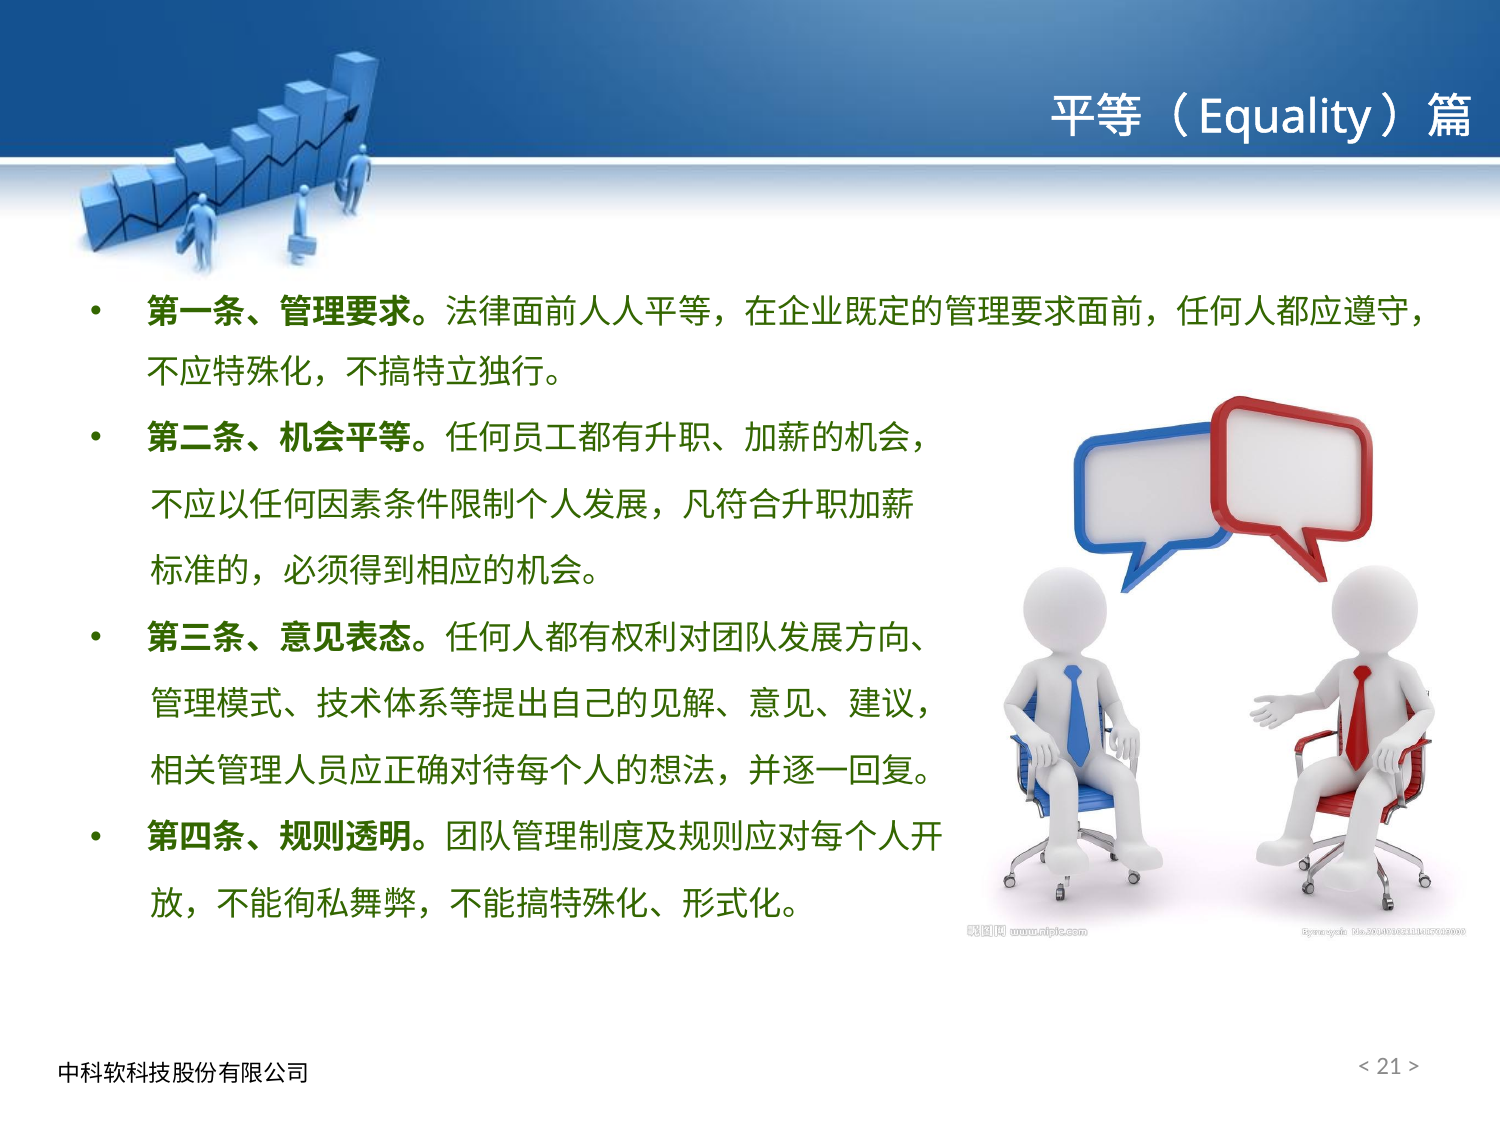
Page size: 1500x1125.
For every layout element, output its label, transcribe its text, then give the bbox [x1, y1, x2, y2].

picture [0, 0, 1500, 1125]
list 第一条、管理要求。法律面前人人平等，在企业既定的管理要求面前，任何人都应遵守，不应特殊化，不搞特立独行。 第二条、机会平等。任何员工都有升职、加薪的机会， 不应以任何因素条件限制个人发展，凡符合升职加薪 标准的，必须得到相应的机会。 第三条、意见表态。任何人都有权利对团队发展方向、 管理模式、技术体系等提出自己的见解、意见、建议， 相关管理人员应正确对待每个人的想法，并逐一回复。 第四条、规则透明。团队管理制度及规则应对每个人开 放，不能徇私舞弊，不能搞特殊化、形式化。 [75, 262, 1425, 1059]
title 平等（Equality）篇 [383, 78, 1489, 149]
